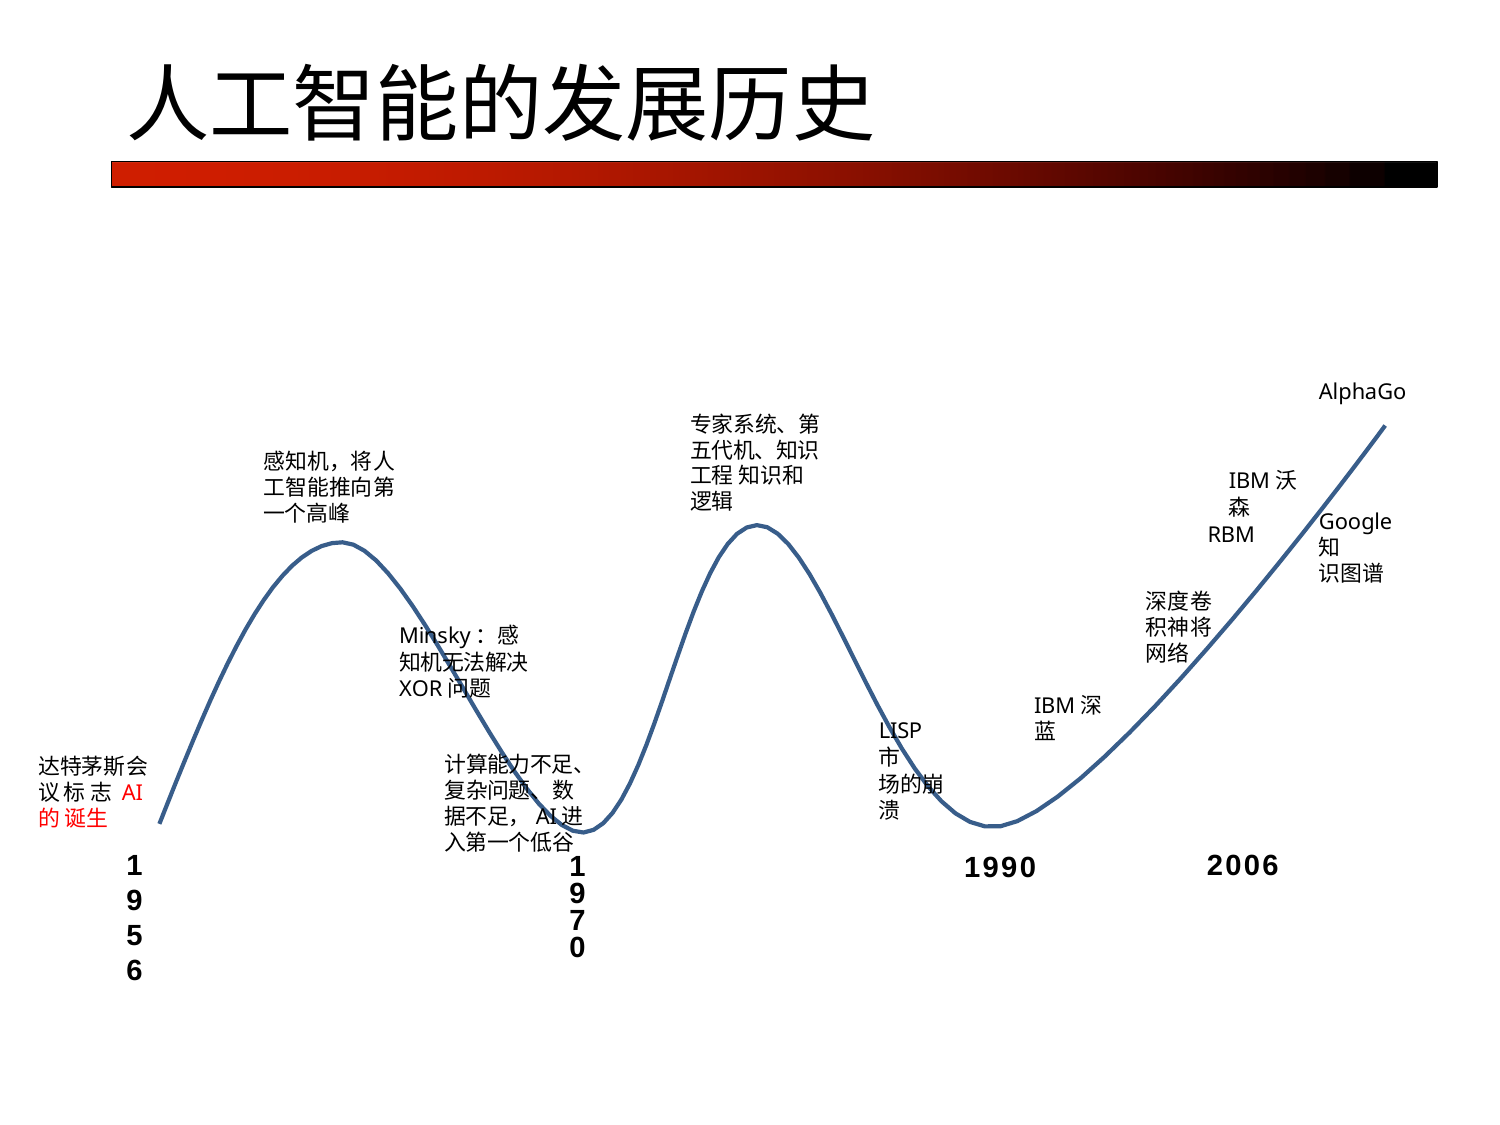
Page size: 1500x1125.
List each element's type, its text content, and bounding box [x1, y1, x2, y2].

text_box IBM深蓝 [1032, 691, 1118, 720]
text_box 感知机，将人 工智能推向第 一个高峰 [261, 448, 397, 528]
title 人工智能的发展历史 [124, 51, 1376, 154]
text_box 深度卷 积神将 网络 [1143, 589, 1214, 668]
text_box LISP市 场的崩 溃 [876, 716, 947, 797]
text_box 达特茅斯会 议标志AI的 诞生 1956 [36, 753, 204, 884]
text_box AlphaGo [1316, 377, 1412, 406]
text_box RBM [1205, 520, 1256, 549]
text_box 2006 [1204, 846, 1284, 884]
text_box Minsky：感 知机无法解决 XOR问题 [397, 622, 533, 704]
text_box 计算能力不足、 复杂问题、数 据不足，AI进 入第一个低谷 1970 [442, 751, 647, 885]
text_box 专家系统、第 五代机、知识 工程 知识和逻辑 [688, 411, 824, 517]
text_box 1990 [962, 848, 1042, 885]
text_box IBM沃森 [1226, 466, 1313, 495]
text_box [159, 425, 1386, 827]
picture [112, 162, 1436, 186]
text_box Google知 识图谱 [1316, 507, 1419, 561]
